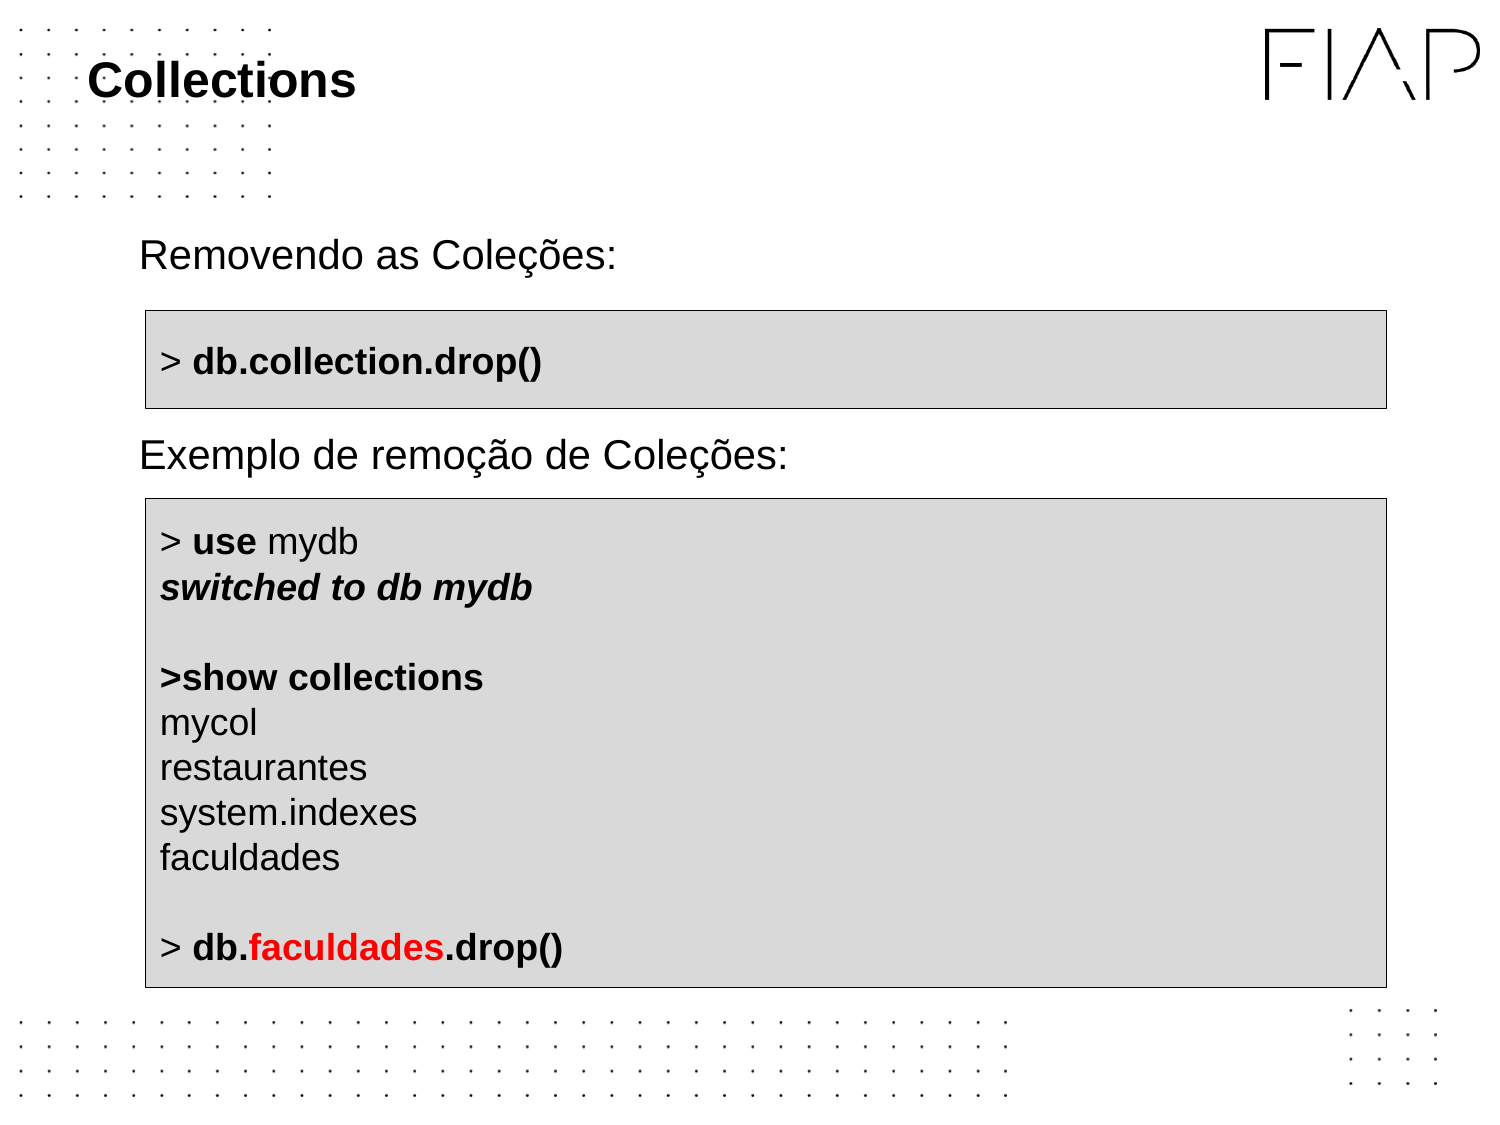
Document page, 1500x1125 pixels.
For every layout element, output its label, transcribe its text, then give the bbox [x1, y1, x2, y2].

title Collections [72, 43, 1223, 119]
text_box > use mydb switched to db mydb >show collections mycol restaurantes system.indexes faculdades > db.faculdades.drop() [143, 496, 1388, 989]
picture [1344, 1007, 1437, 1085]
text_box Removendo as Coleções: Exemplo de remoção de Coleções: [123, 220, 1327, 486]
text_box > db.collection.drop() [143, 308, 1388, 410]
picture [19, 1019, 1007, 1097]
picture [1265, 28, 1480, 100]
picture [19, 28, 271, 198]
